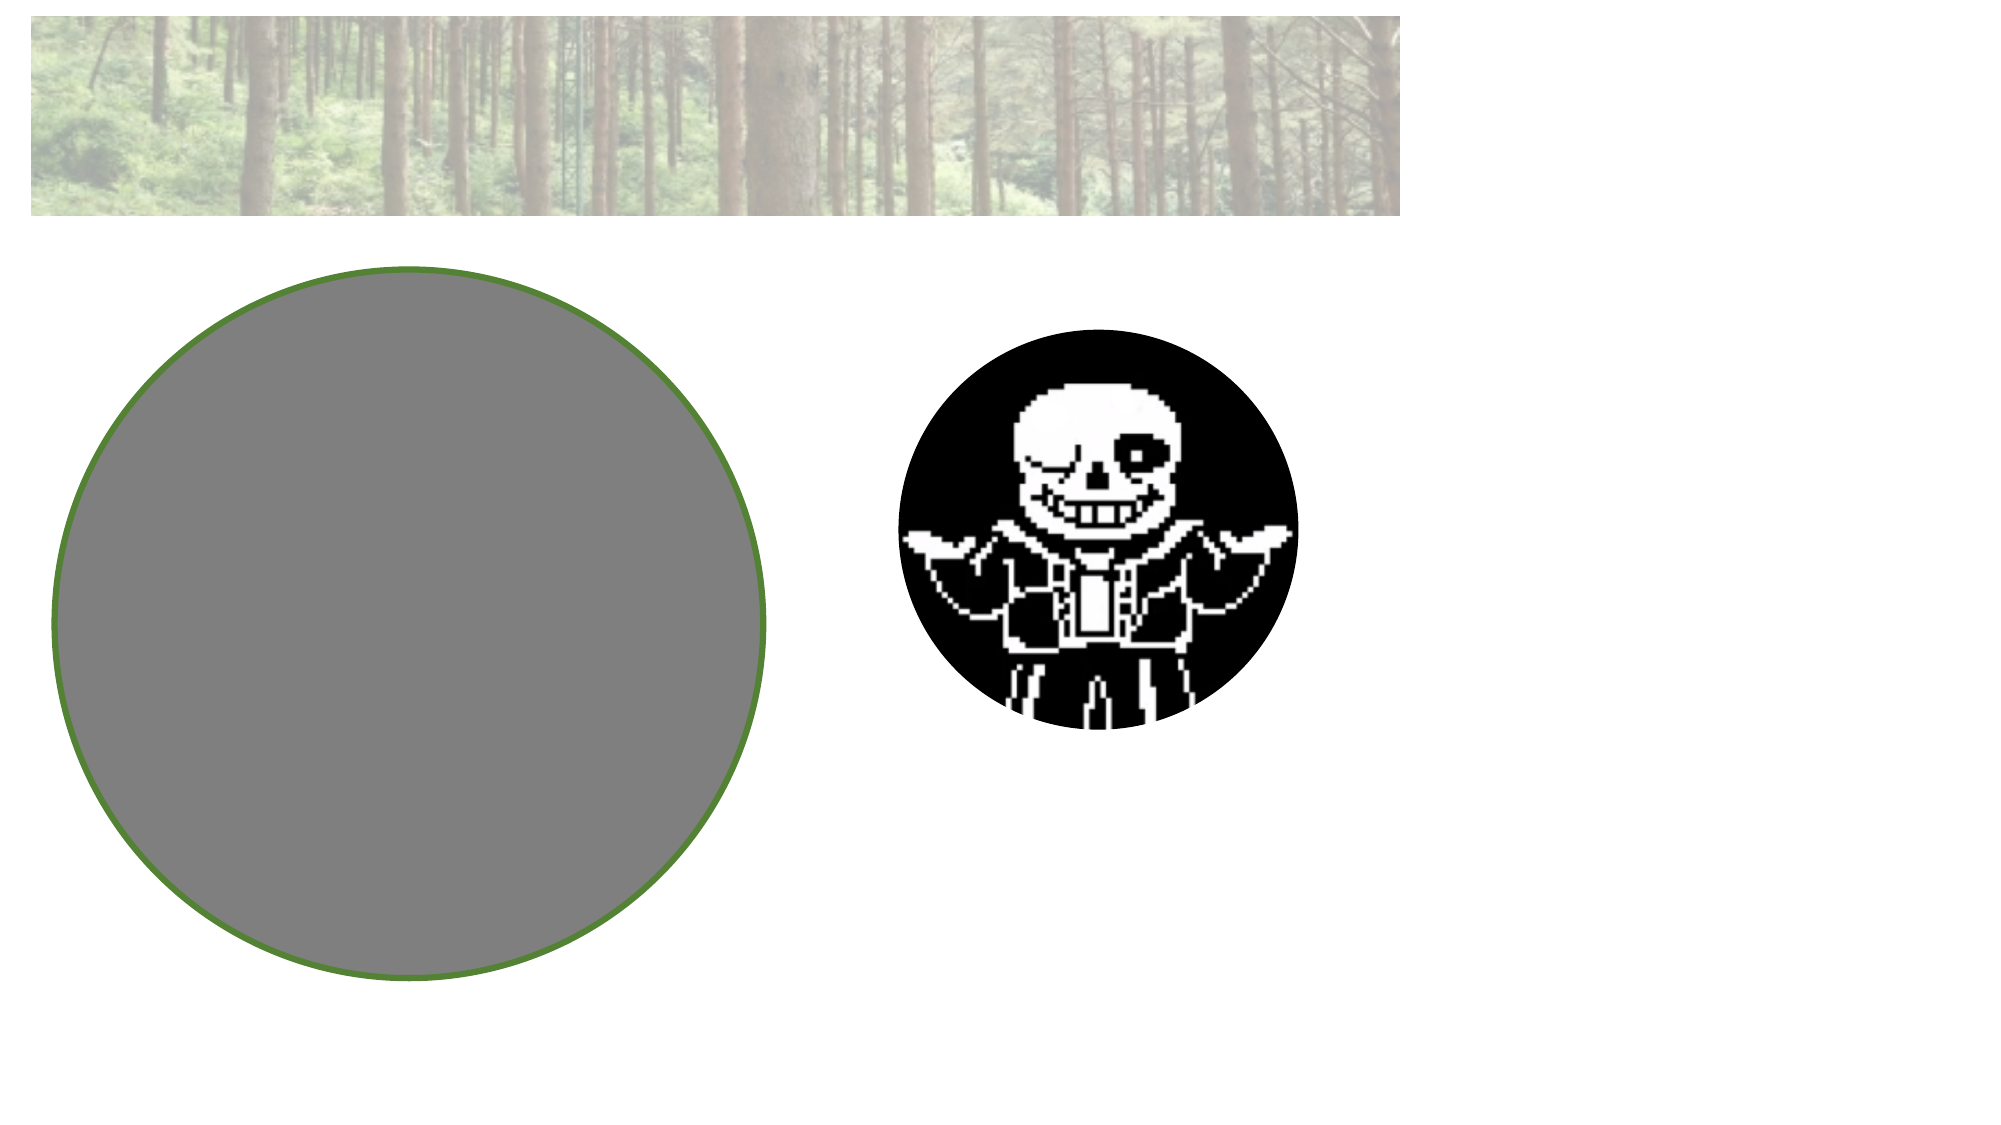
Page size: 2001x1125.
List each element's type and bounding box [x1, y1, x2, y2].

picture [898, 329, 1299, 730]
picture [30, 16, 1402, 216]
text_box [53, 268, 765, 980]
